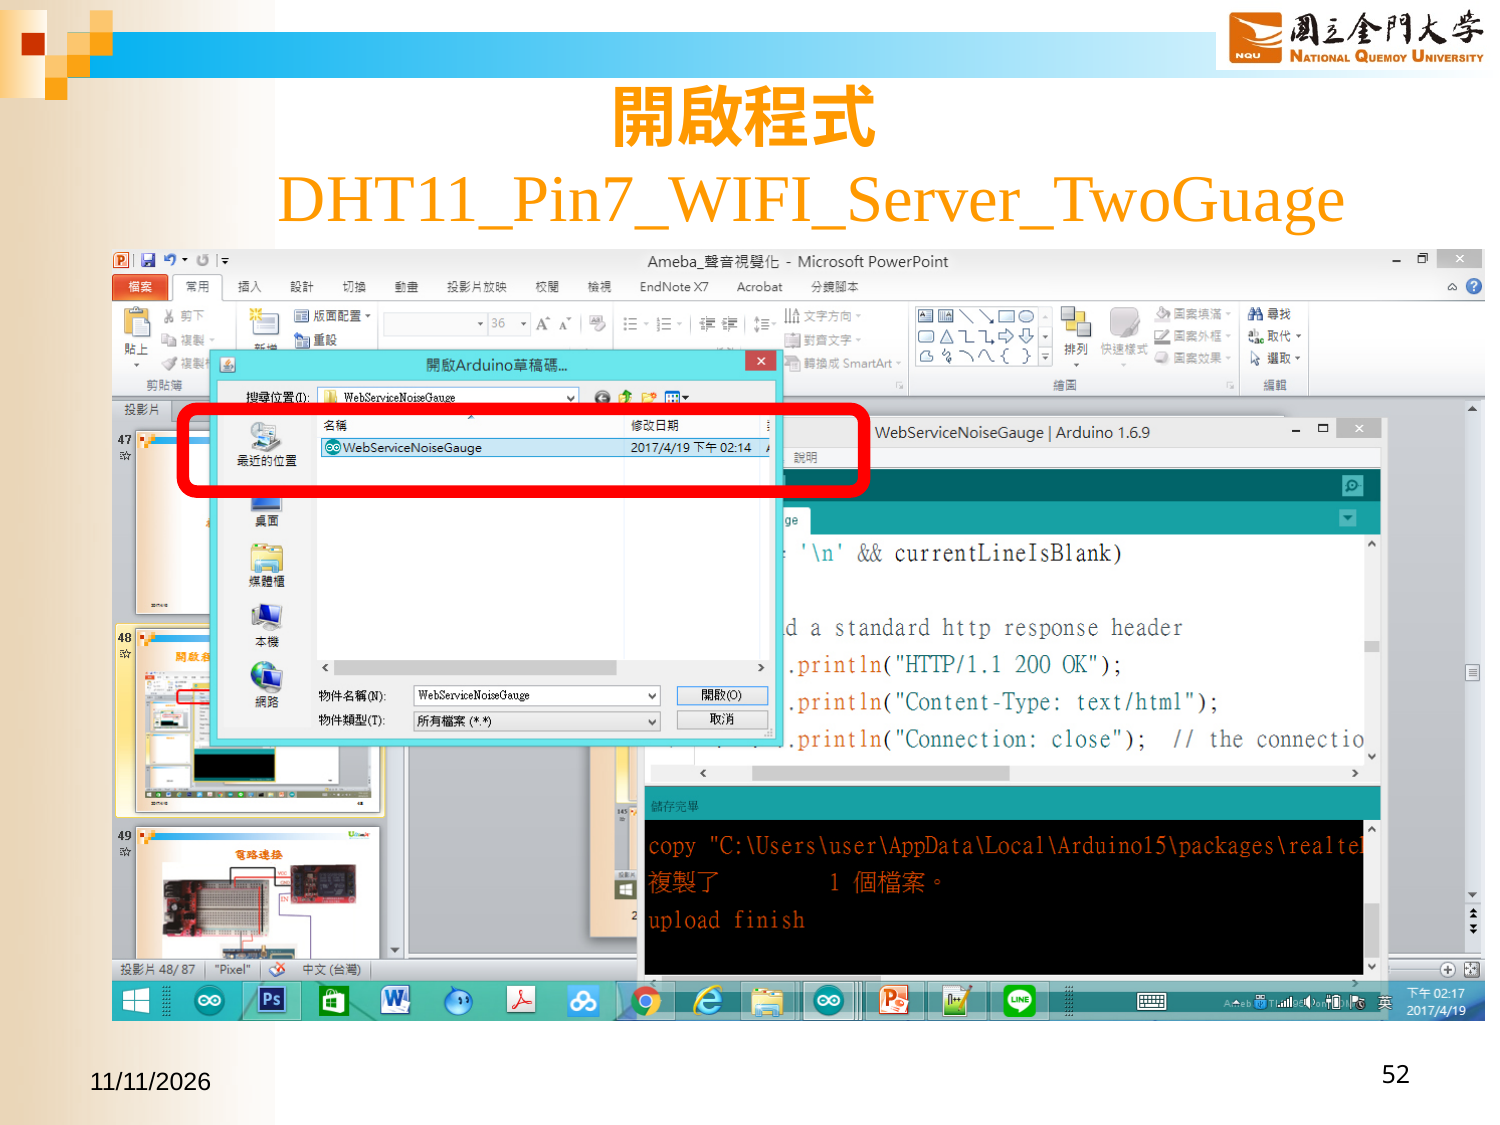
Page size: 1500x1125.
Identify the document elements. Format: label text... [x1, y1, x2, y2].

text_box 52 [1074, 1029, 1425, 1100]
title 開啟程式DHT11_Pin7_WIFI_Server_TwoGuage [76, 42, 1427, 268]
text_box 2017/6/24 [75, 1024, 425, 1103]
picture [111, 248, 1485, 1022]
picture [1216, 1, 1499, 70]
